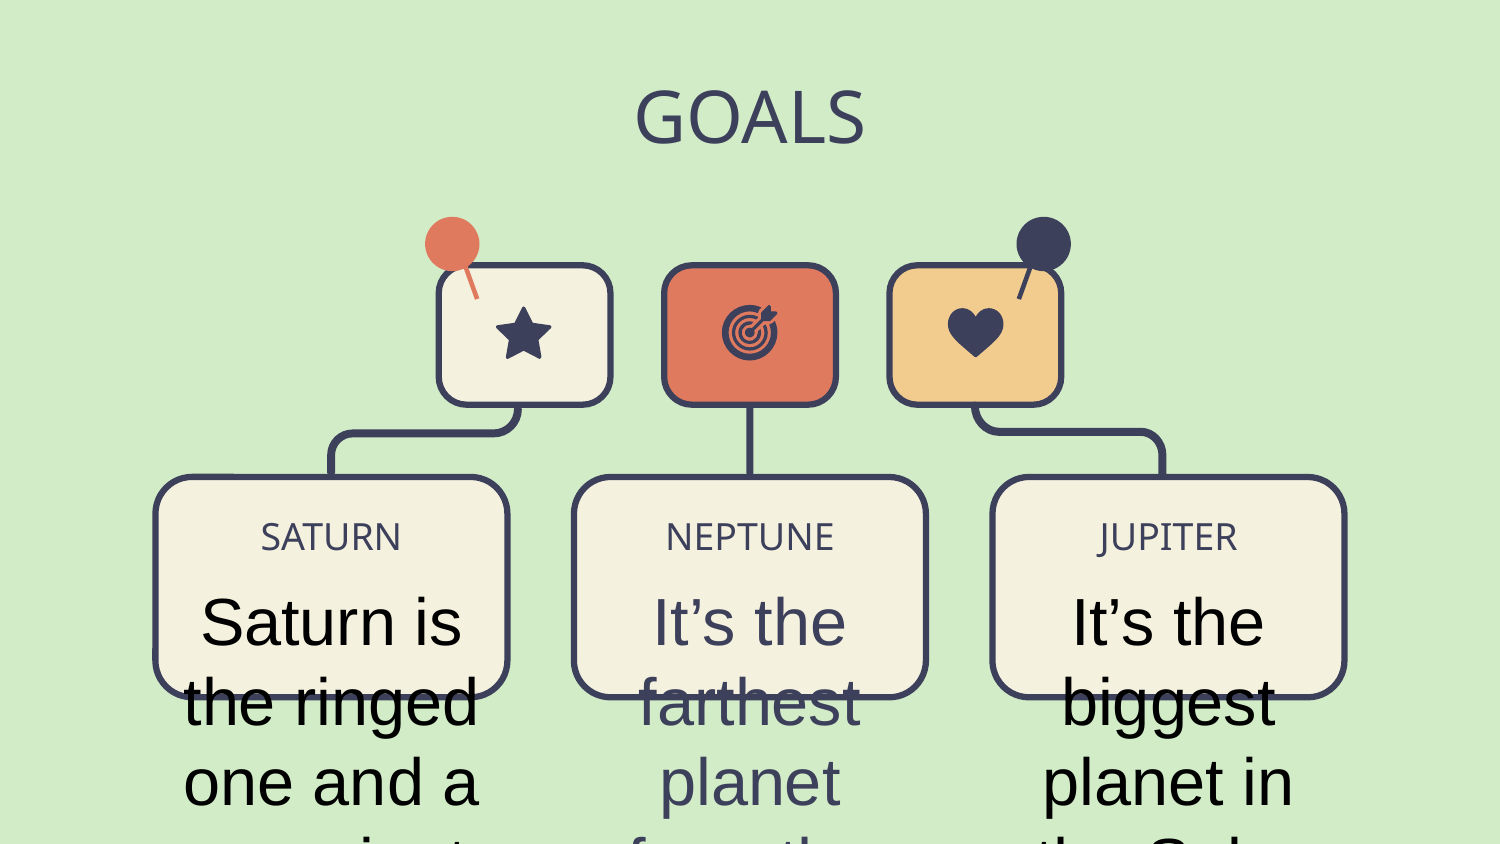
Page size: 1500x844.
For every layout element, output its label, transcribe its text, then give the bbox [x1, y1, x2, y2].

subtitle Saturn is the ringed one and a gas giant [181, 578, 482, 664]
text_box [155, 476, 508, 698]
text_box [664, 265, 836, 405]
text_box [573, 476, 926, 698]
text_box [889, 216, 1072, 405]
subtitle It’s the biggest planet in the Solar System [1018, 578, 1319, 664]
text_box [424, 216, 611, 405]
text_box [721, 304, 779, 361]
subtitle SATURN [181, 503, 482, 559]
title GOALS [116, 70, 1383, 172]
subtitle JUPITER [1018, 503, 1319, 559]
text_box [330, 413, 519, 474]
subtitle NEPTUNE [600, 503, 900, 559]
text_box [992, 476, 1345, 698]
subtitle It’s the farthest planet from the Sun [600, 578, 900, 663]
text_box [975, 413, 1164, 475]
